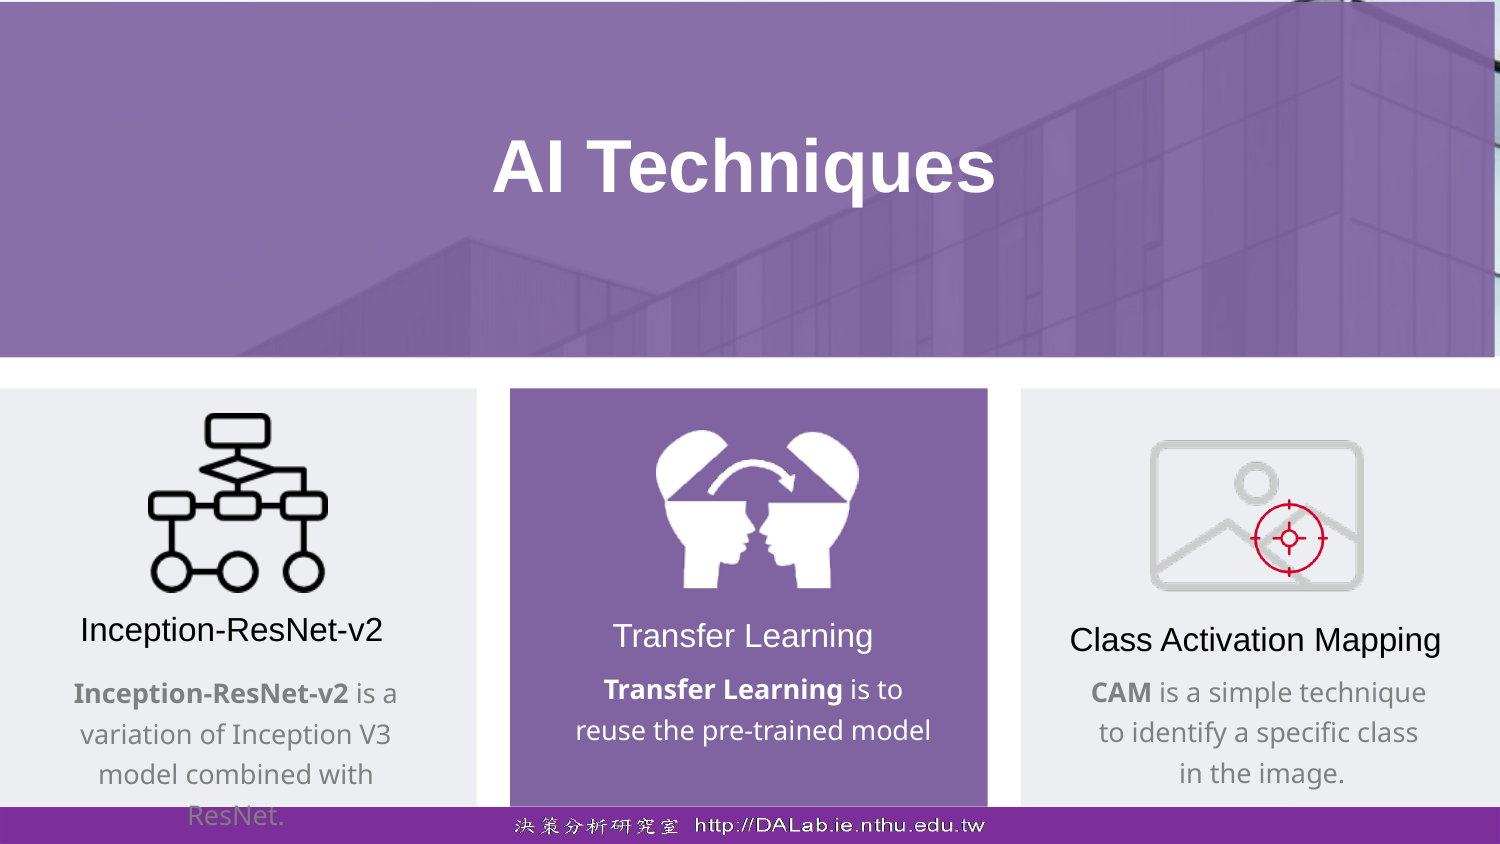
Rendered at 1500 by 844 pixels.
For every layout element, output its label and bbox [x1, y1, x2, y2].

text_box [557, 606, 950, 755]
text_box [39, 600, 432, 801]
text_box [1034, 409, 1490, 800]
text_box [510, 388, 988, 807]
picture [239, 807, 248, 821]
picture [0, 805, 1500, 844]
text_box [0, 388, 477, 807]
picture [656, 408, 860, 611]
picture [148, 412, 329, 593]
picture [0, 0, 1500, 356]
picture [192, 808, 199, 815]
text_box [1020, 388, 1500, 807]
